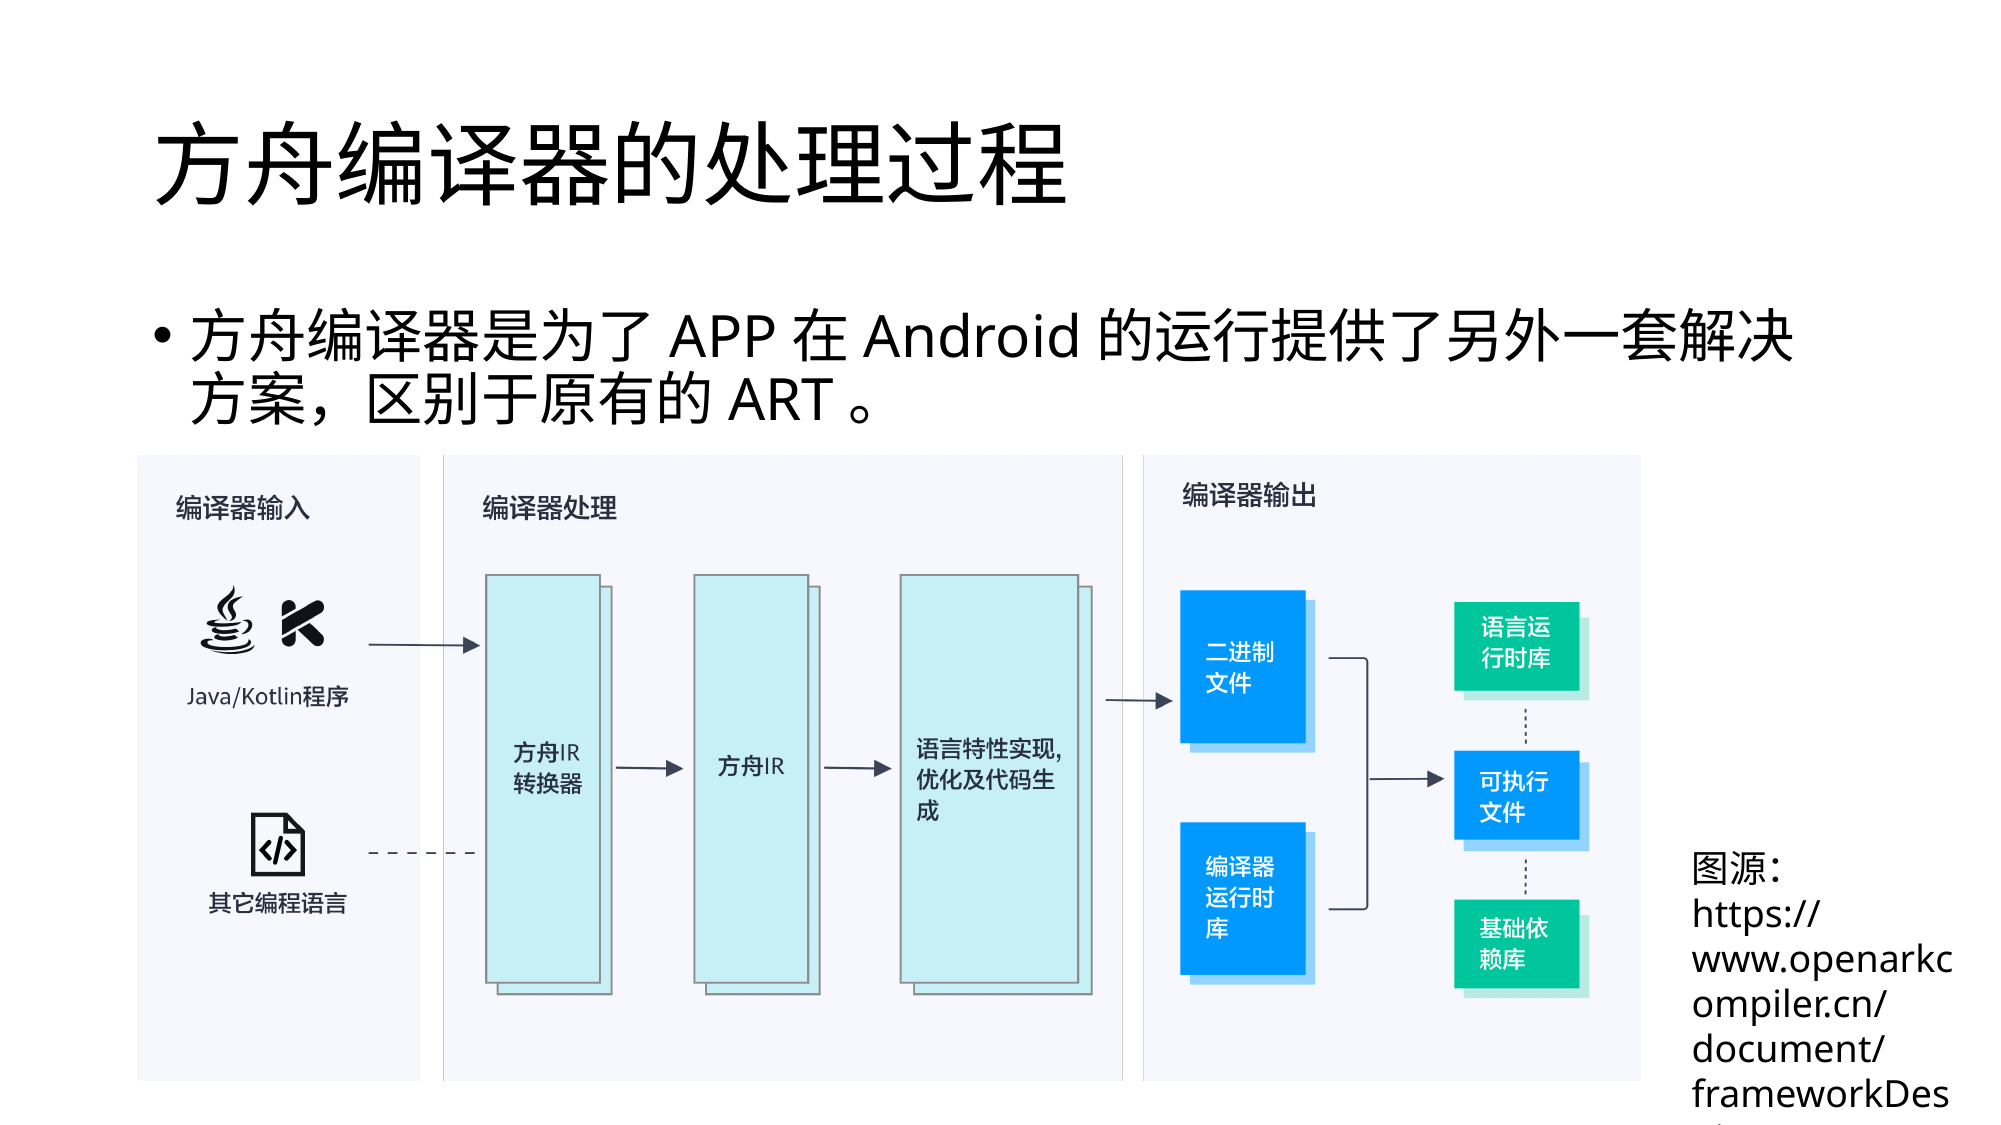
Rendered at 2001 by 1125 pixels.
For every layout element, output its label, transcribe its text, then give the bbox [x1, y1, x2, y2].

title 方舟编译器的处理过程 [137, 59, 1863, 278]
text_box 图源：https://www.openarkcompiler.cn/document/frameworkDesgin [1676, 837, 1976, 1125]
picture [137, 455, 1641, 1081]
list 方舟编译器是为了APP在Android的运行提供了另外一套解决方案，区别于原有的ART。 [137, 299, 1863, 1014]
